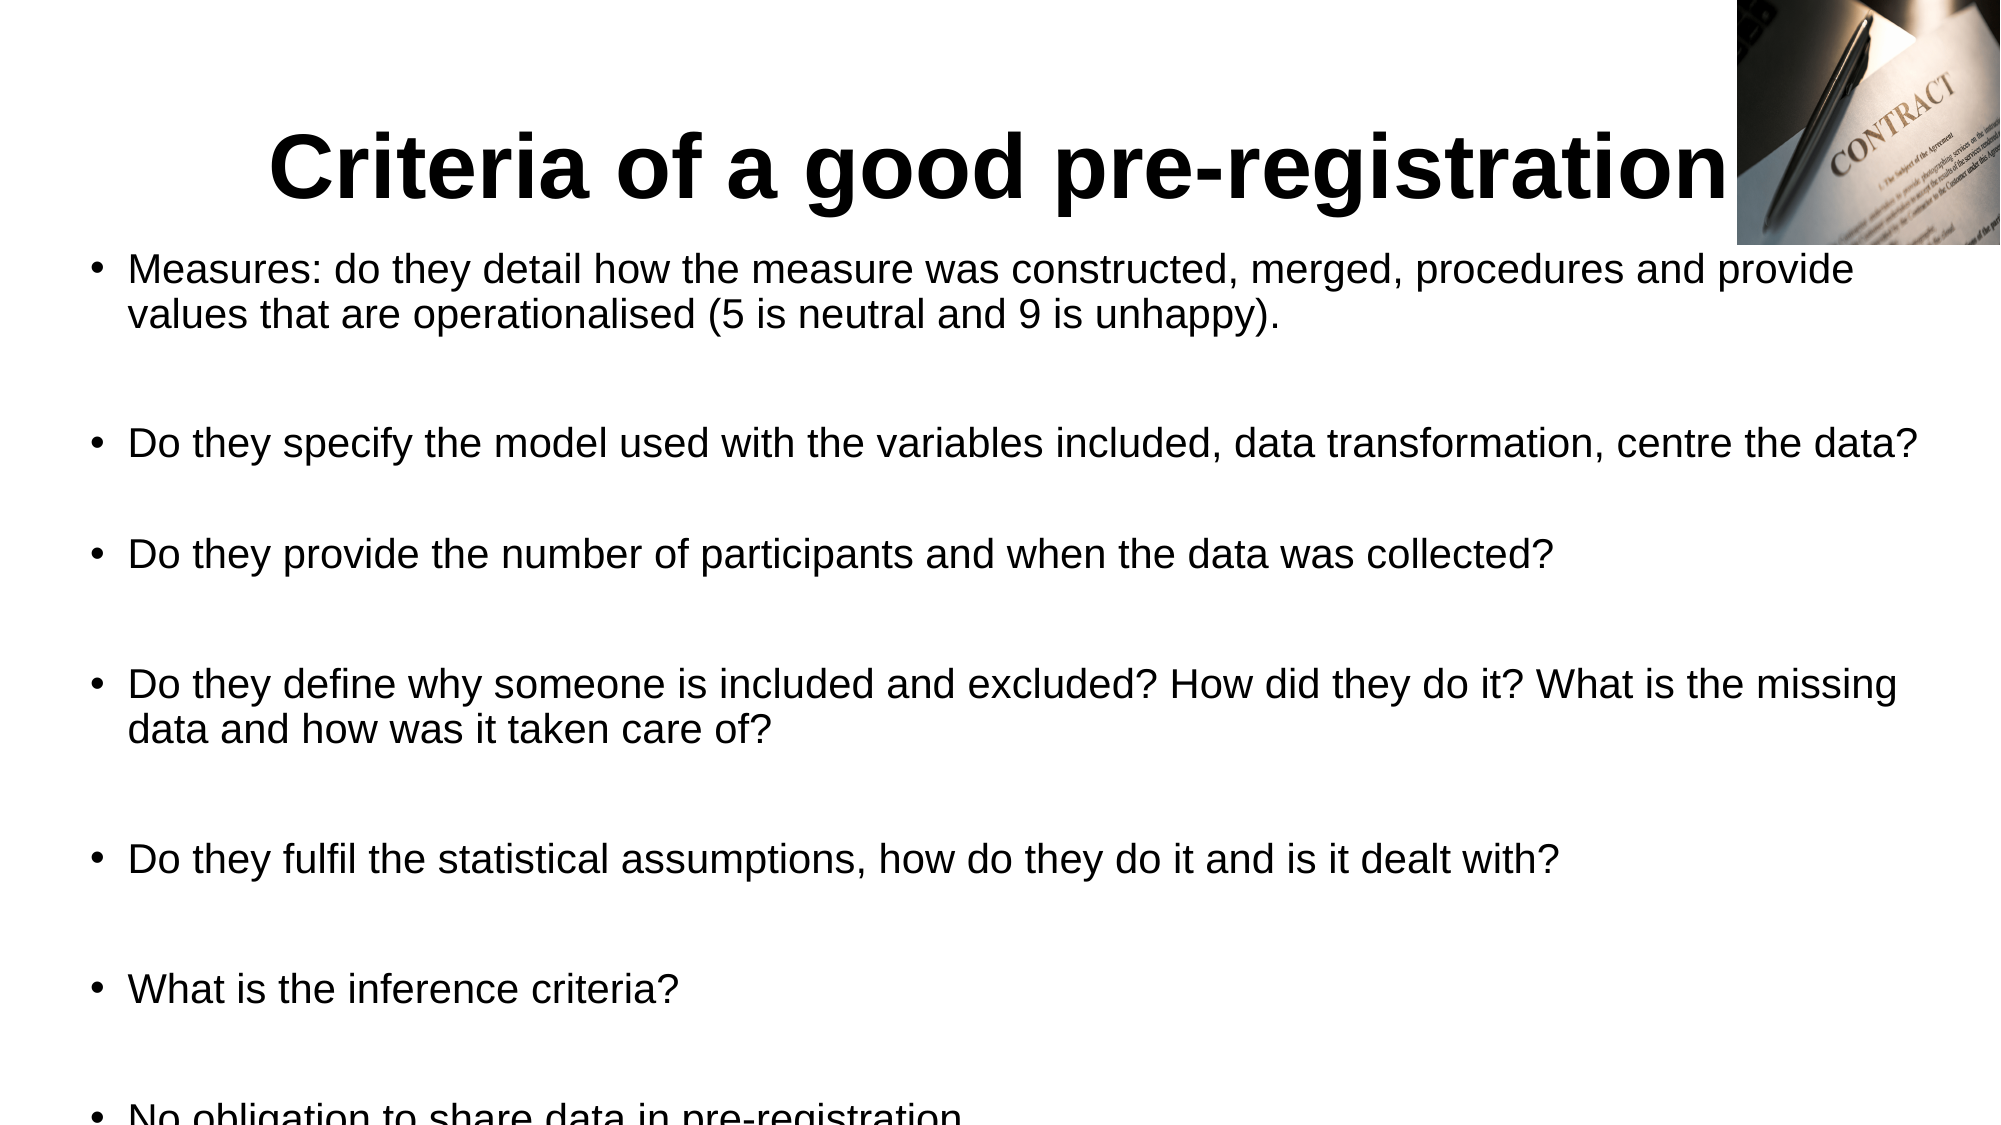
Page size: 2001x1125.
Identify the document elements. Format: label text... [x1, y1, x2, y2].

picture [1737, 0, 2000, 245]
list Measures: do they detail how the measure was constructed, merged, procedures and provide values that are operationalised (5 is neutral and 9 is unhappy). Do they specify the model used with the variables included, data transformation, centre the data? Do they provide the number of participants and when the data was collected? Do they define why someone is included and excluded? How did they do it? What is the missing data and how was it taken care of? Do they fulfil the statistical assumptions, how do they do it and is it dealt with? What is the inference criteria? No obligation to share data in pre-registration. [0, 239, 1959, 1066]
title Criteria of a good pre-registration [137, 59, 1863, 278]
